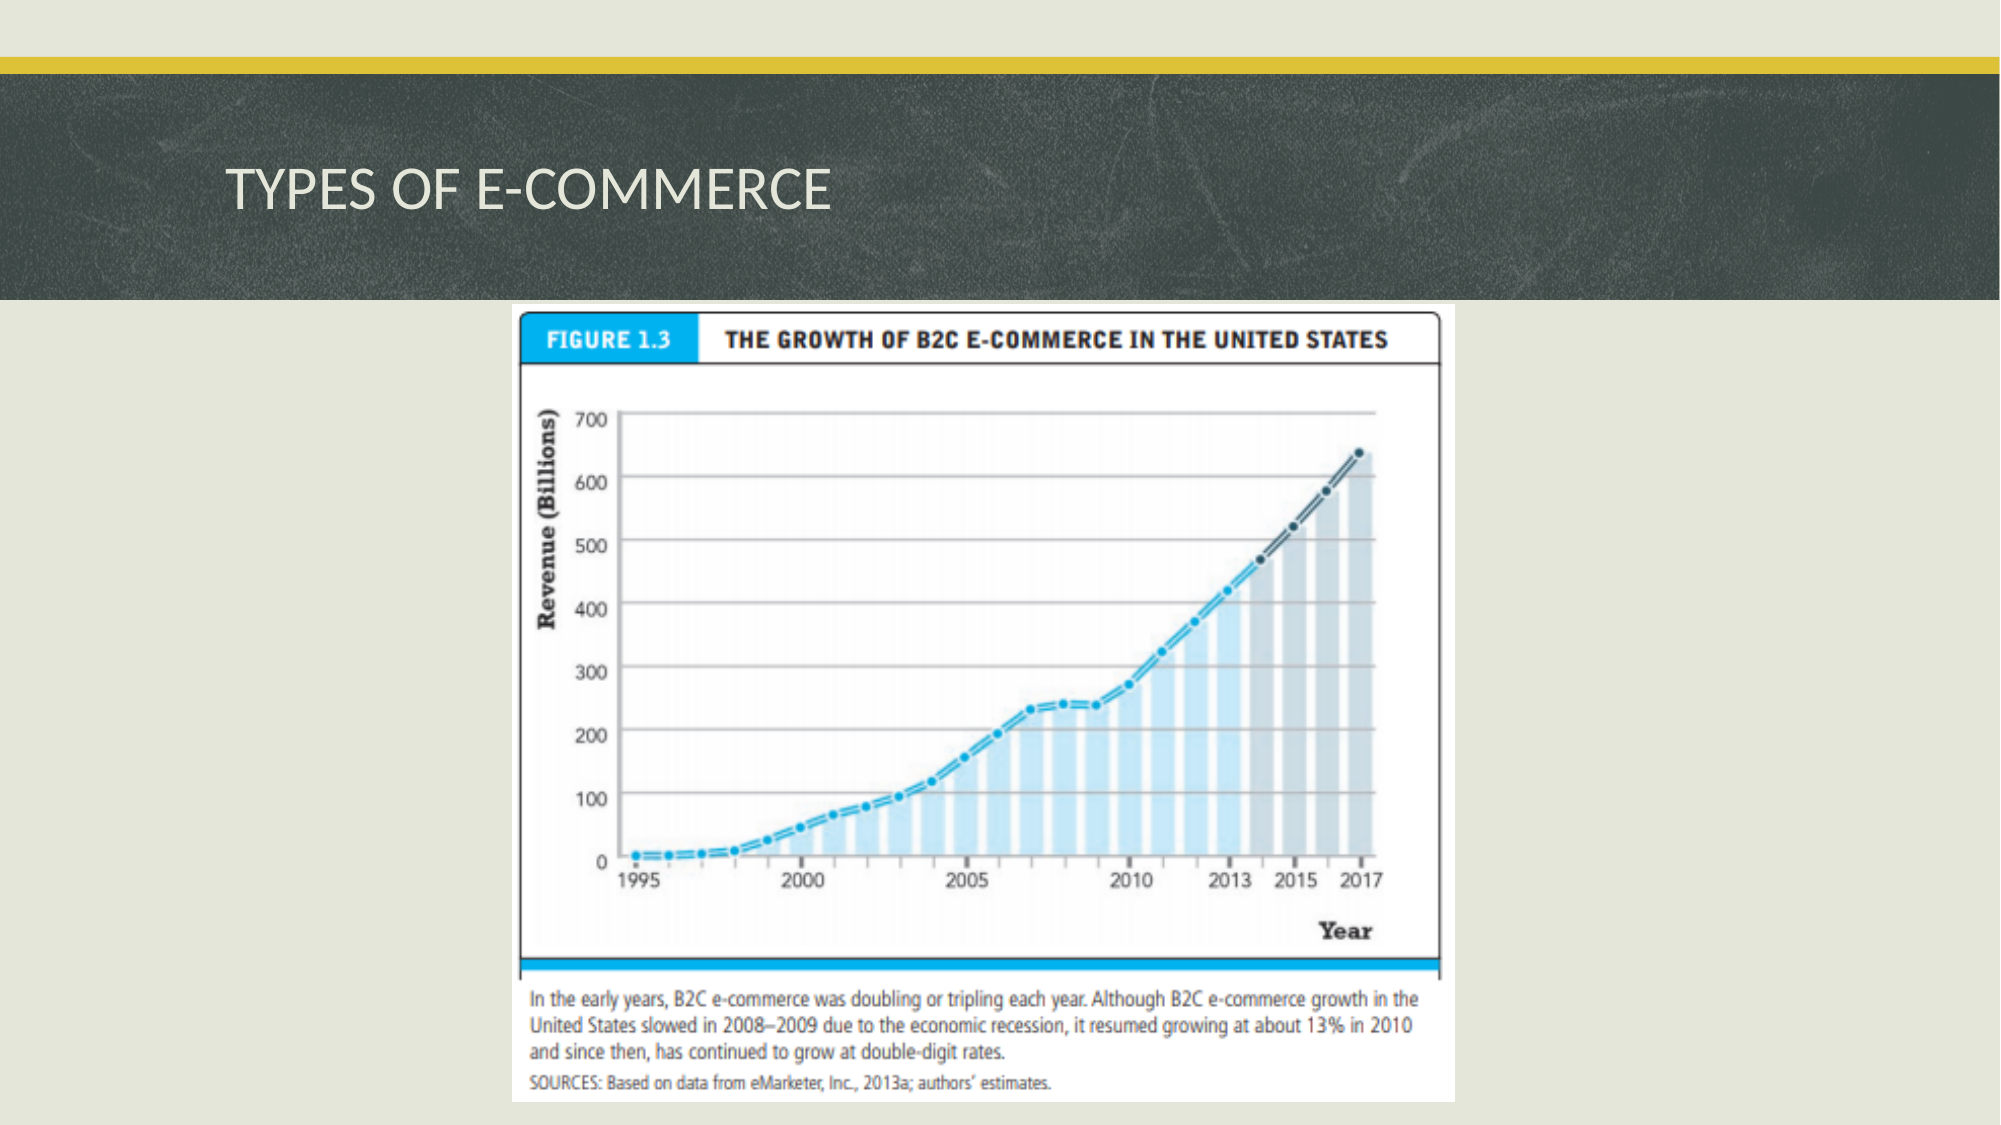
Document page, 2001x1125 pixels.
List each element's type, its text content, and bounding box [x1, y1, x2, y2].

picture [512, 304, 1455, 1102]
picture [0, 74, 2000, 300]
title TYPES OF E-COMMERCE [210, 76, 1790, 300]
